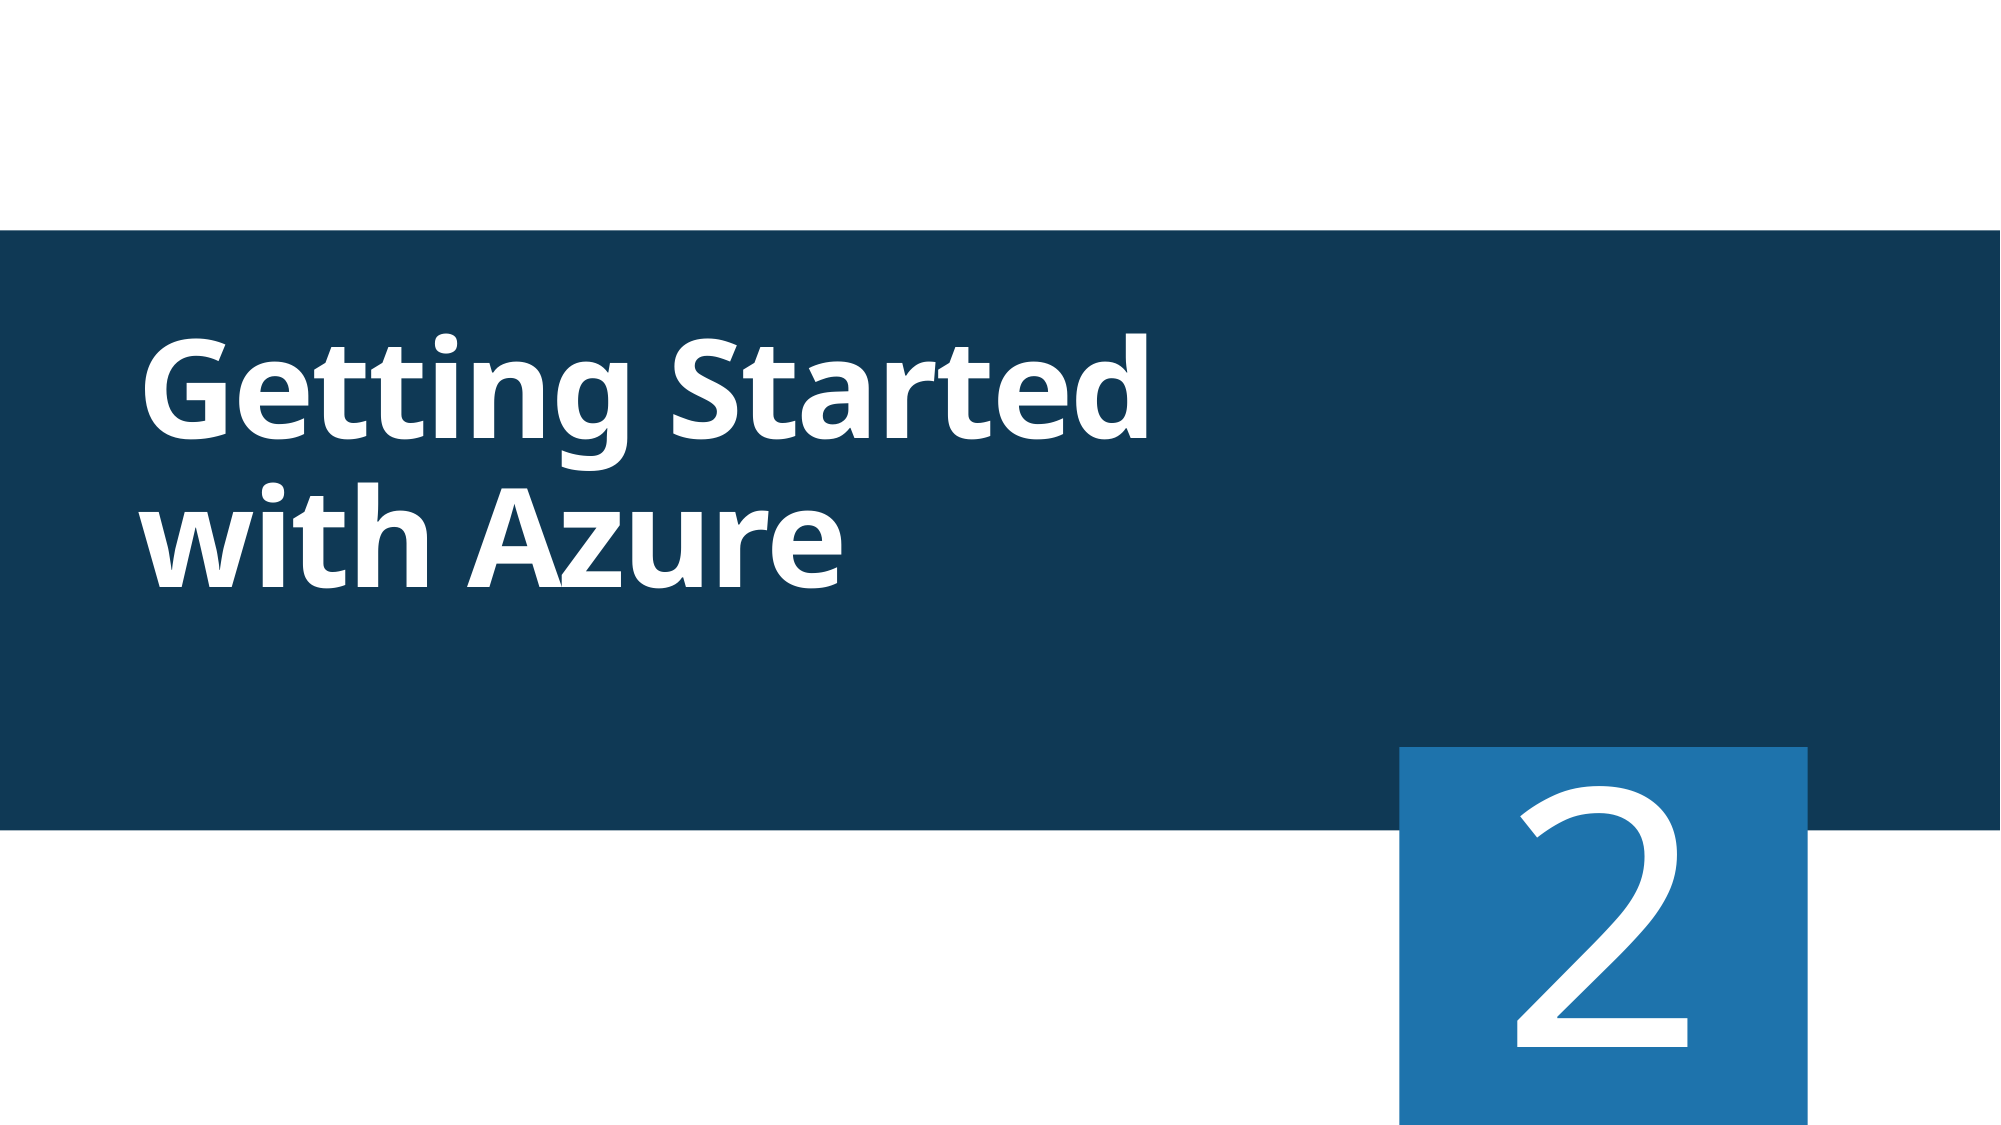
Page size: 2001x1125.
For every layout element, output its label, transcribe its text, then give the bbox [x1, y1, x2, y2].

title Getting Started with Azure [137, 312, 1431, 591]
list 2 [1399, 747, 1808, 1125]
